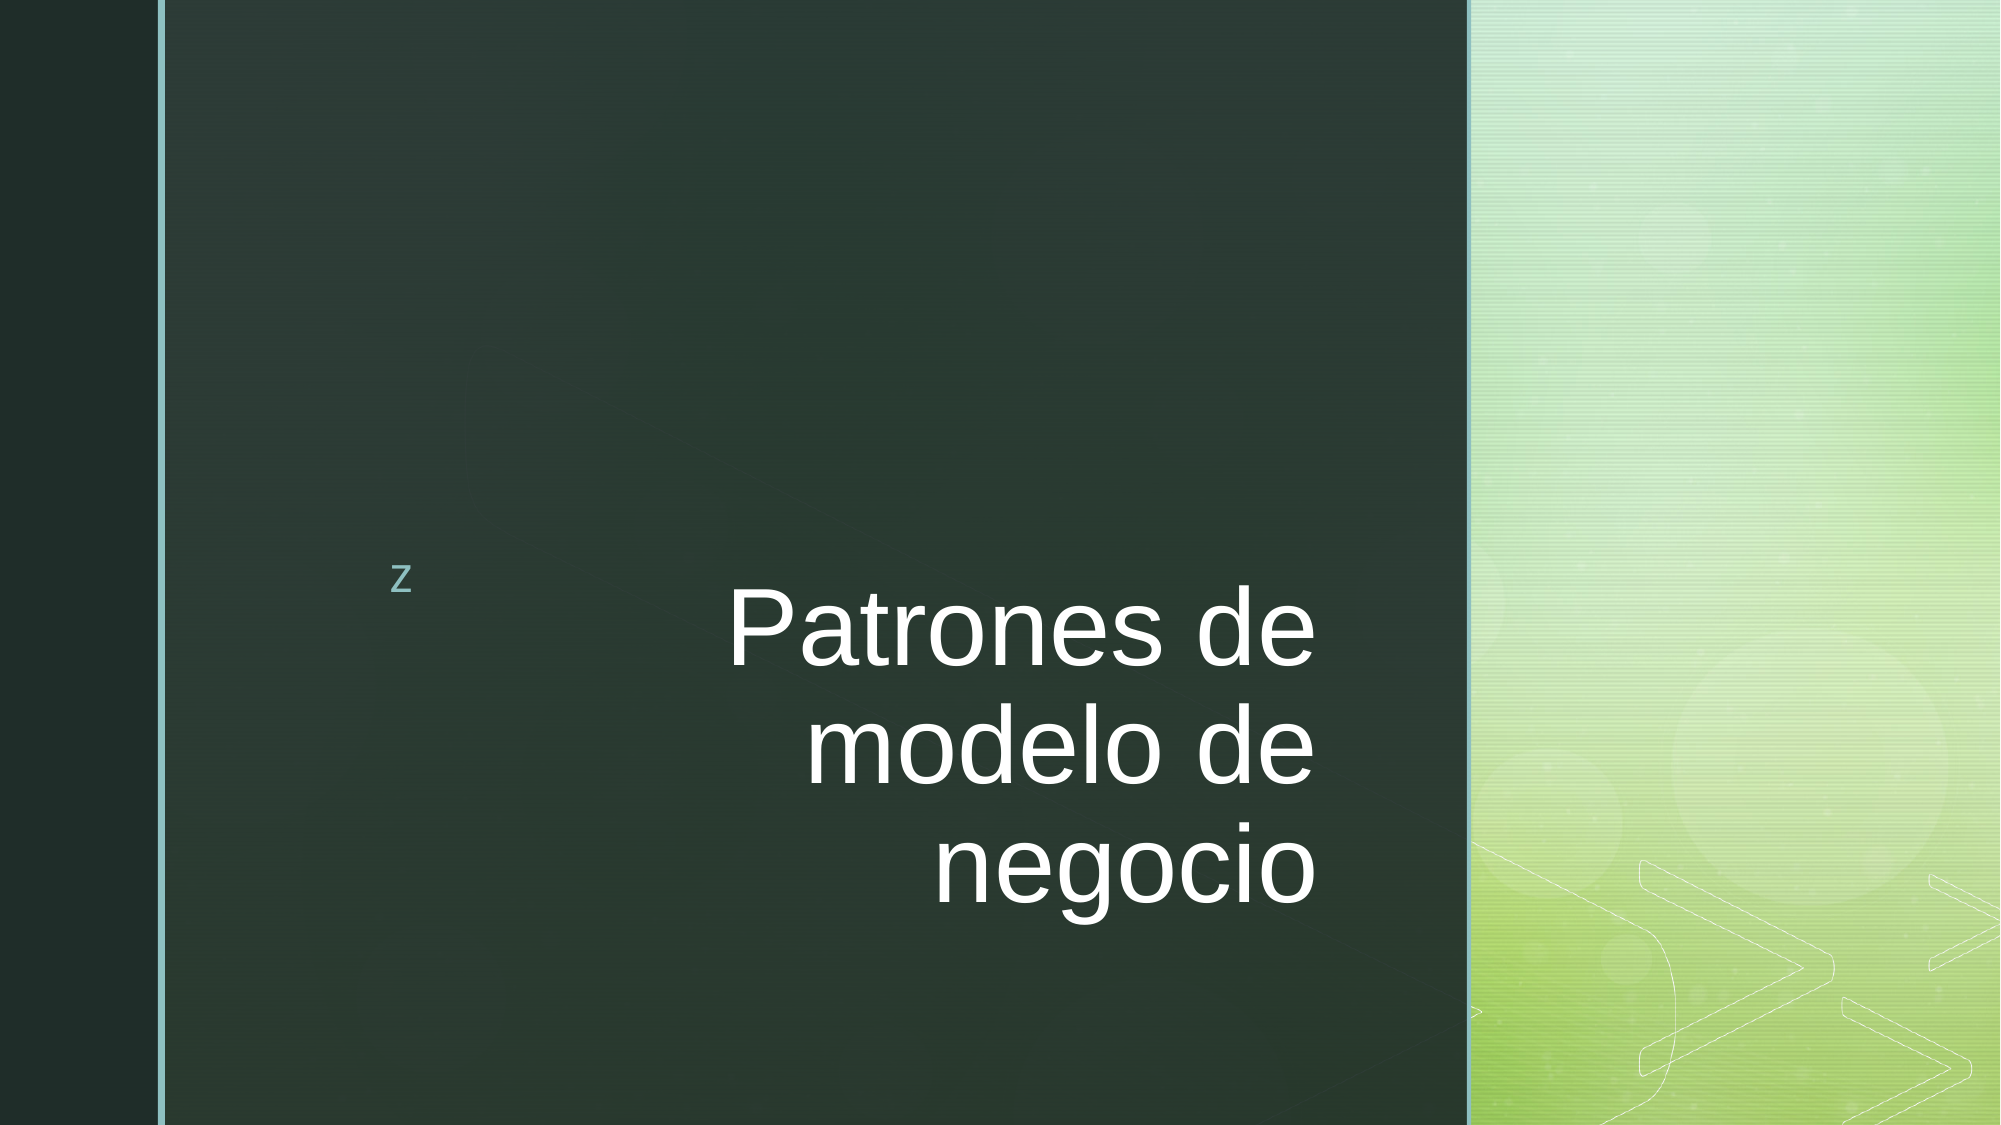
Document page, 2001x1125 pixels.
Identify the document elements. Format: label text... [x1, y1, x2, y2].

picture [1472, 0, 2001, 1125]
title Patrones de modelo de negocio [428, 562, 1334, 935]
